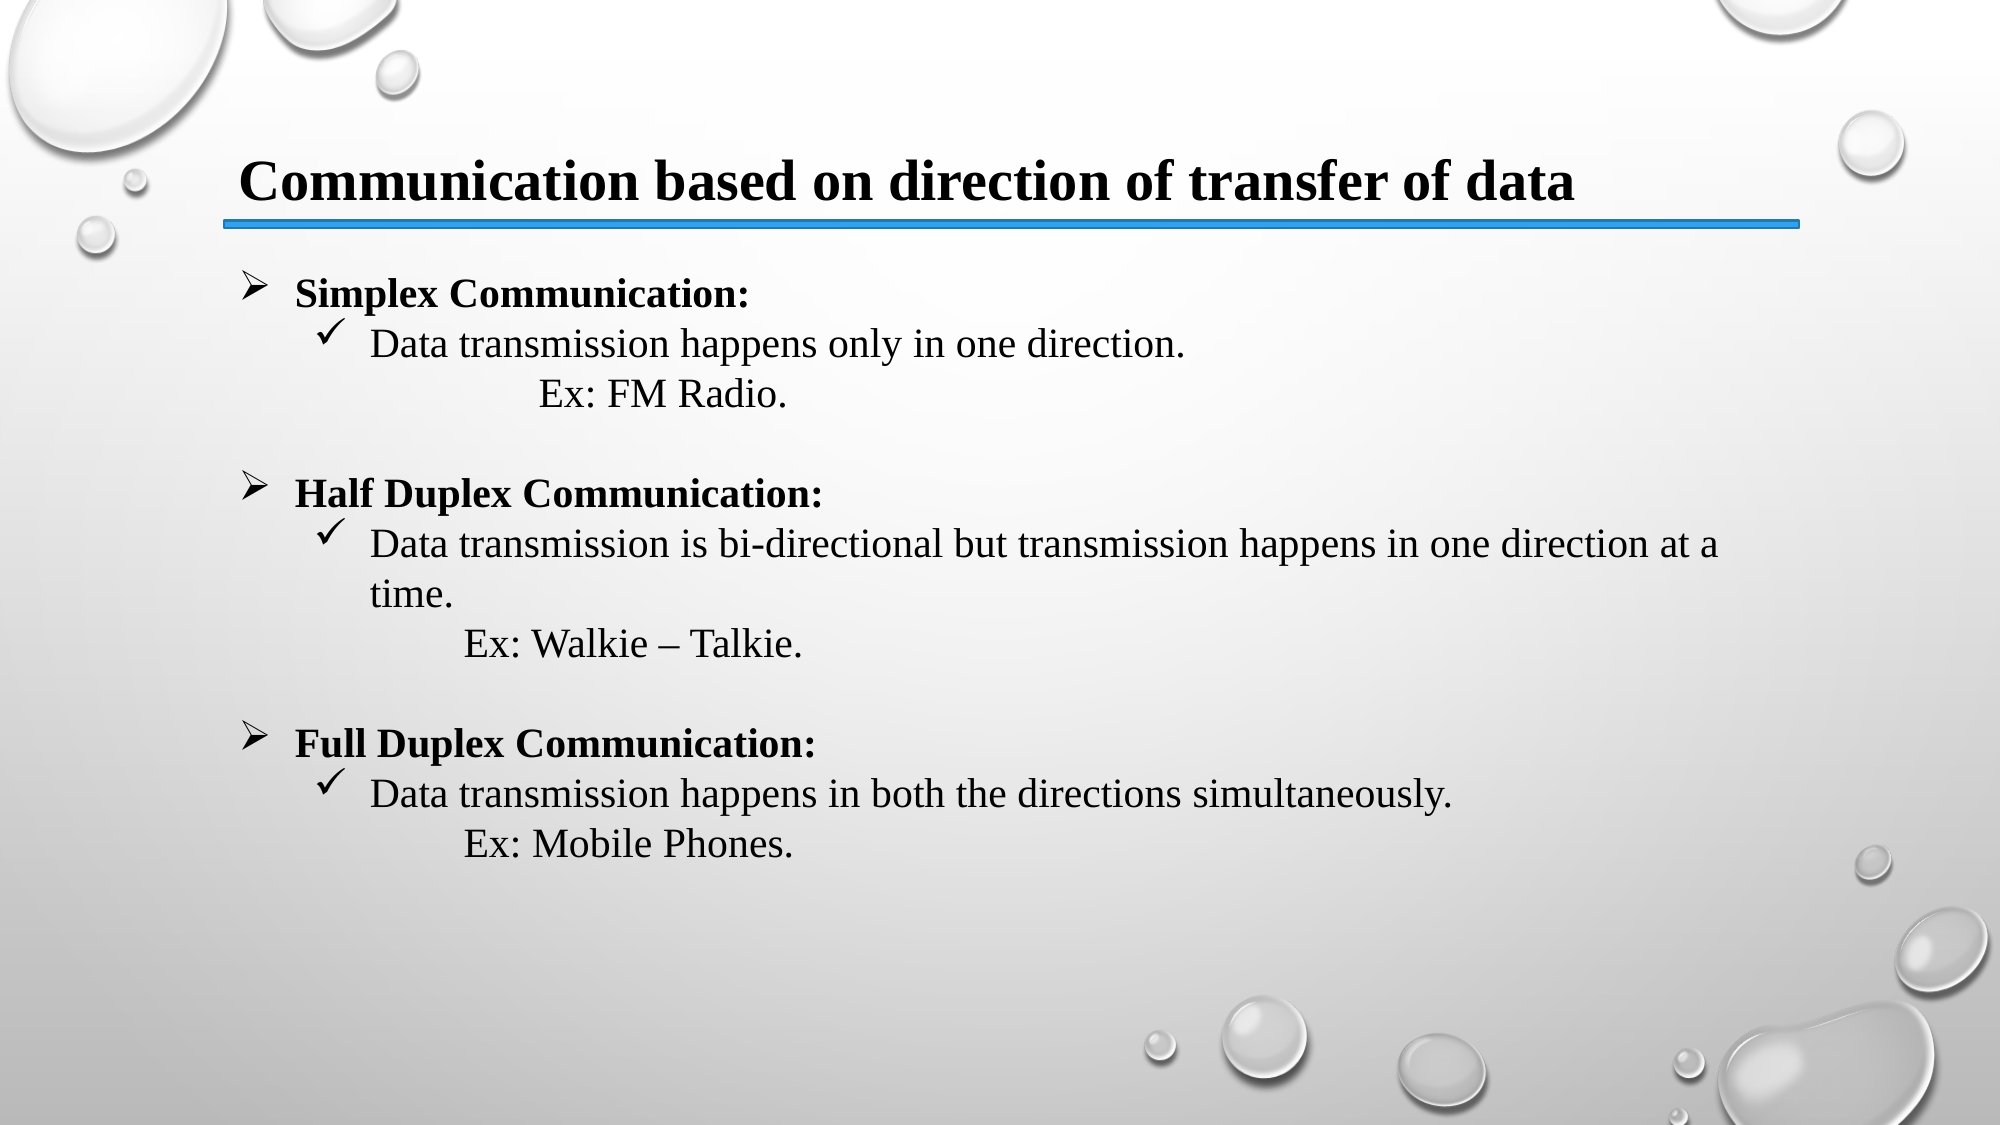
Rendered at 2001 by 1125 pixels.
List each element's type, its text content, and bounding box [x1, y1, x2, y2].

text_box [223, 219, 1800, 229]
text_box Communication based on direction of transfer of data [223, 134, 1647, 220]
text_box Simplex Communication: Data transmission happens only in one direction. Ex: FM Radio. Half Duplex Communication: Data transmission is bi-directional but transmission happens in one direction at a time. Ex: Walkie – Talkie. Full Duplex Communication: Data transmission happens in both the directions simultaneously. Ex: Mobile Phones. [223, 258, 1825, 874]
picture [0, 0, 2000, 1125]
